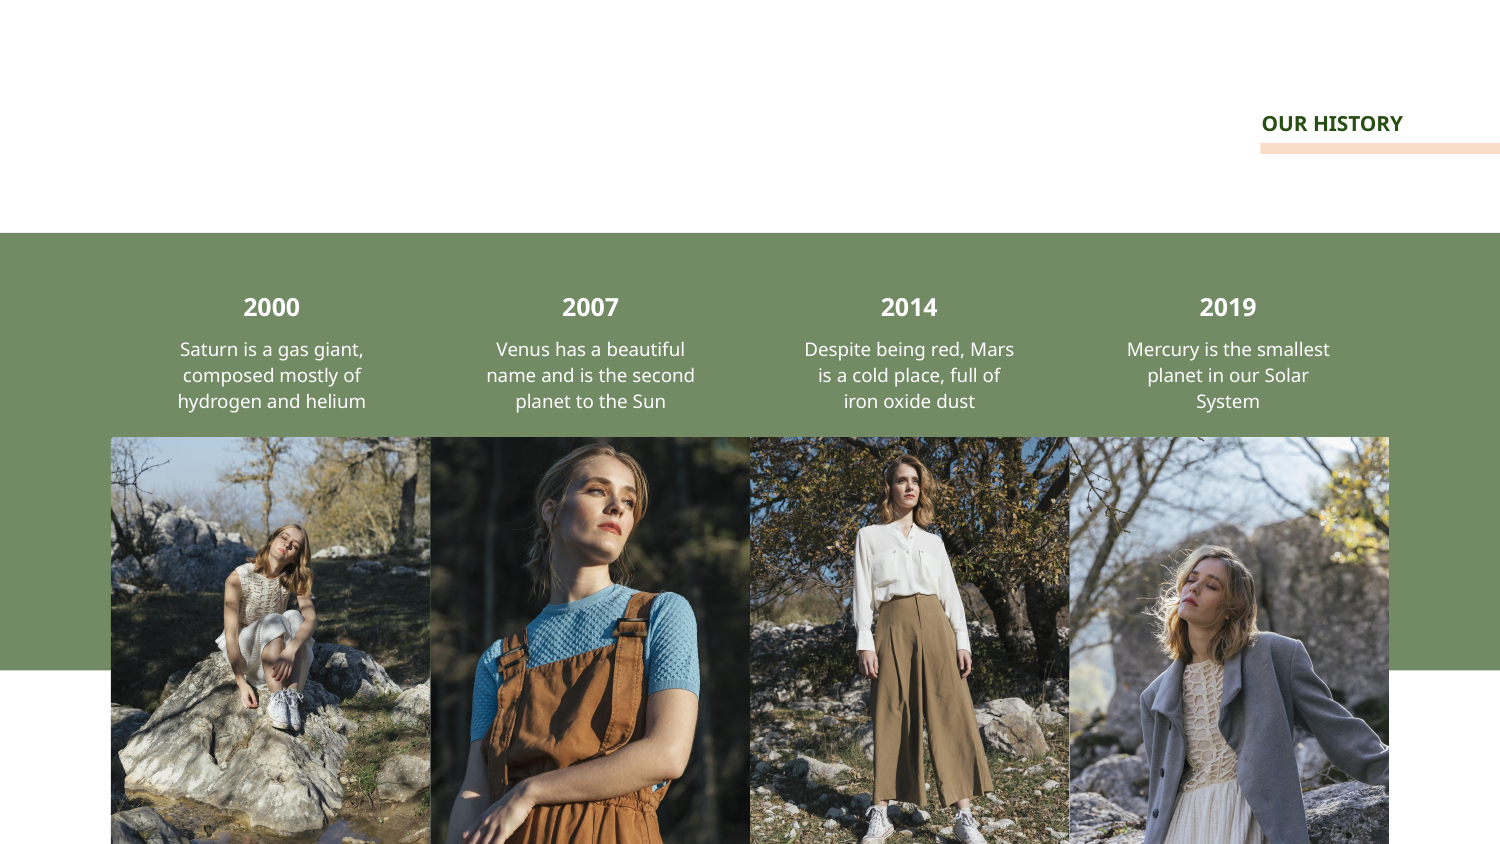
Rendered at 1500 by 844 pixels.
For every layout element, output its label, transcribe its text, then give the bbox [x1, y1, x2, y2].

title 2007 [521, 266, 660, 319]
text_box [110, 437, 1390, 844]
title 2000 [202, 266, 342, 319]
subtitle Venus has a beautiful name and is the second planet to the Sun [465, 319, 716, 410]
text_box [1260, 142, 1500, 154]
subtitle Despite being red, Mars is a cold place, full of iron oxide dust [784, 319, 1035, 410]
subtitle Saturn is a gas giant, composed mostly of hydrogen and helium [146, 319, 397, 410]
title 2019 [1158, 266, 1298, 319]
subtitle Mercury is the smallest planet in our Solar System [1103, 319, 1354, 410]
title OUR HISTORY [468, 95, 1419, 163]
title 2014 [840, 266, 979, 319]
